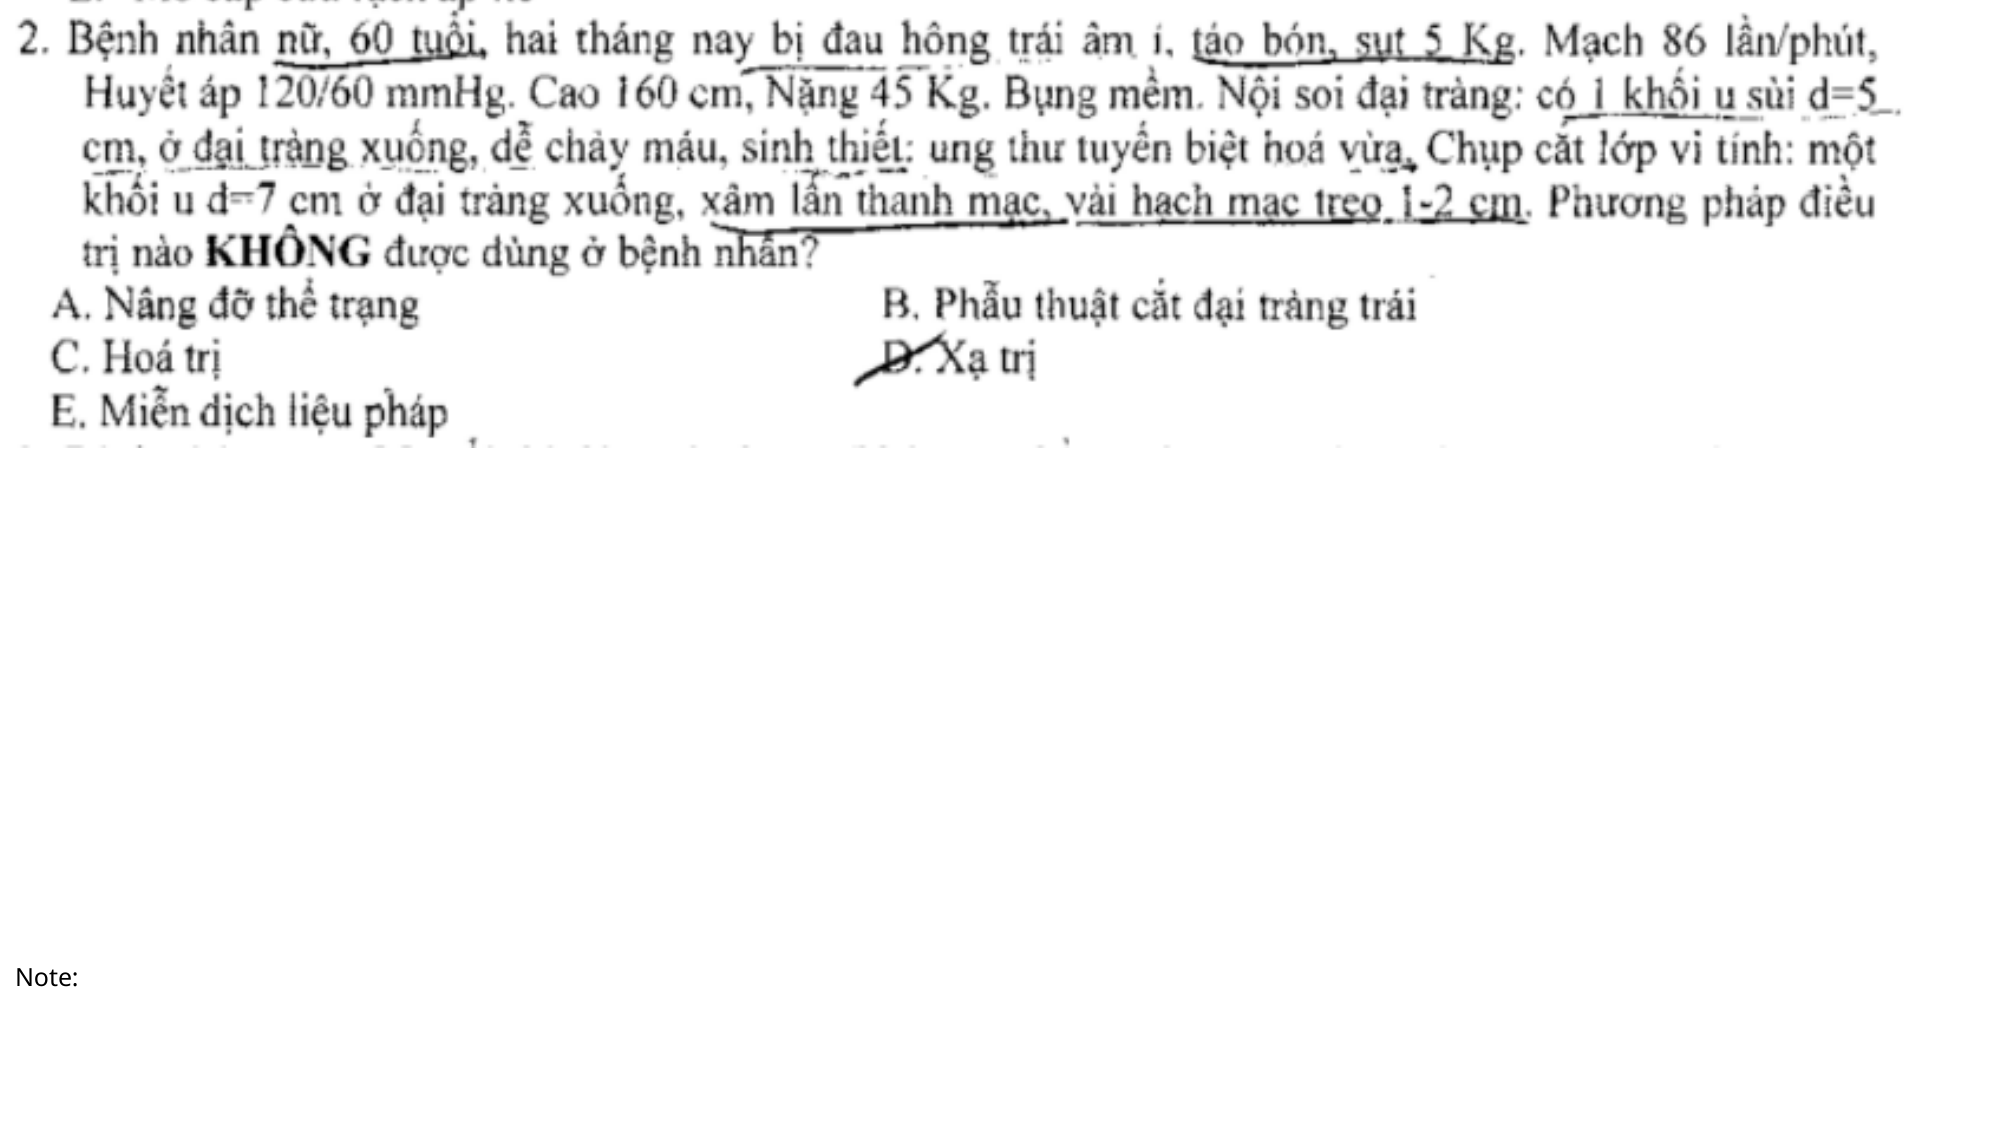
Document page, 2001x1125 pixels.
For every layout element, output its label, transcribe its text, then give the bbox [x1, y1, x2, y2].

title Note: [0, 831, 2000, 1125]
picture [0, 0, 2000, 448]
